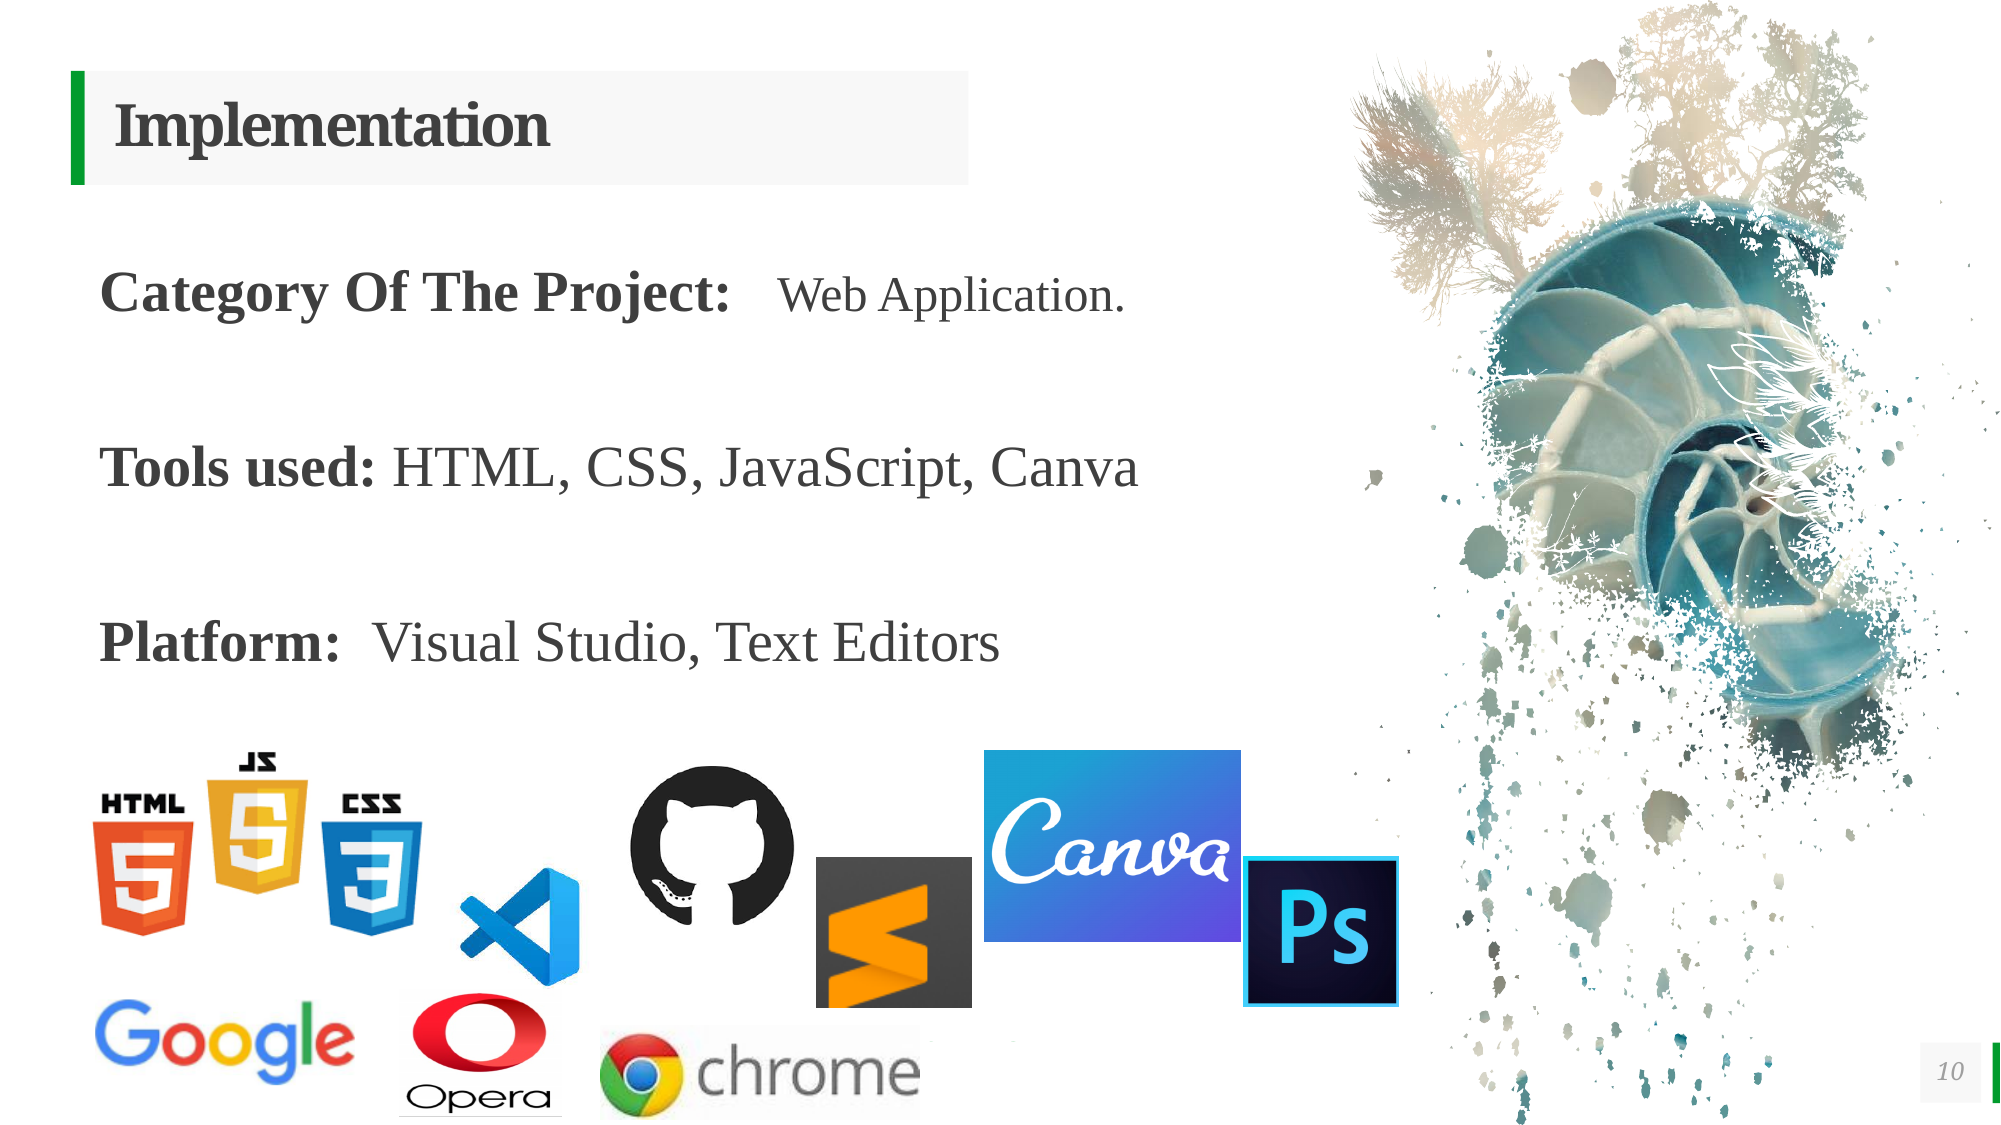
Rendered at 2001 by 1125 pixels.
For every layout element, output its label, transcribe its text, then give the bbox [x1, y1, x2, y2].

picture [600, 1025, 1283, 1120]
title Implementation [84, 70, 969, 185]
picture [816, 857, 972, 1008]
picture [616, 750, 807, 941]
picture [1243, 0, 2000, 1125]
picture [84, 750, 432, 942]
picture [84, 992, 370, 1094]
text_box Category Of The Project: Web Application. Tools used: HTML, CSS, JavaScript, Canva Platform: Visual Studio, Text Editors [84, 231, 1204, 815]
picture [399, 845, 601, 1125]
picture [984, 750, 1241, 942]
